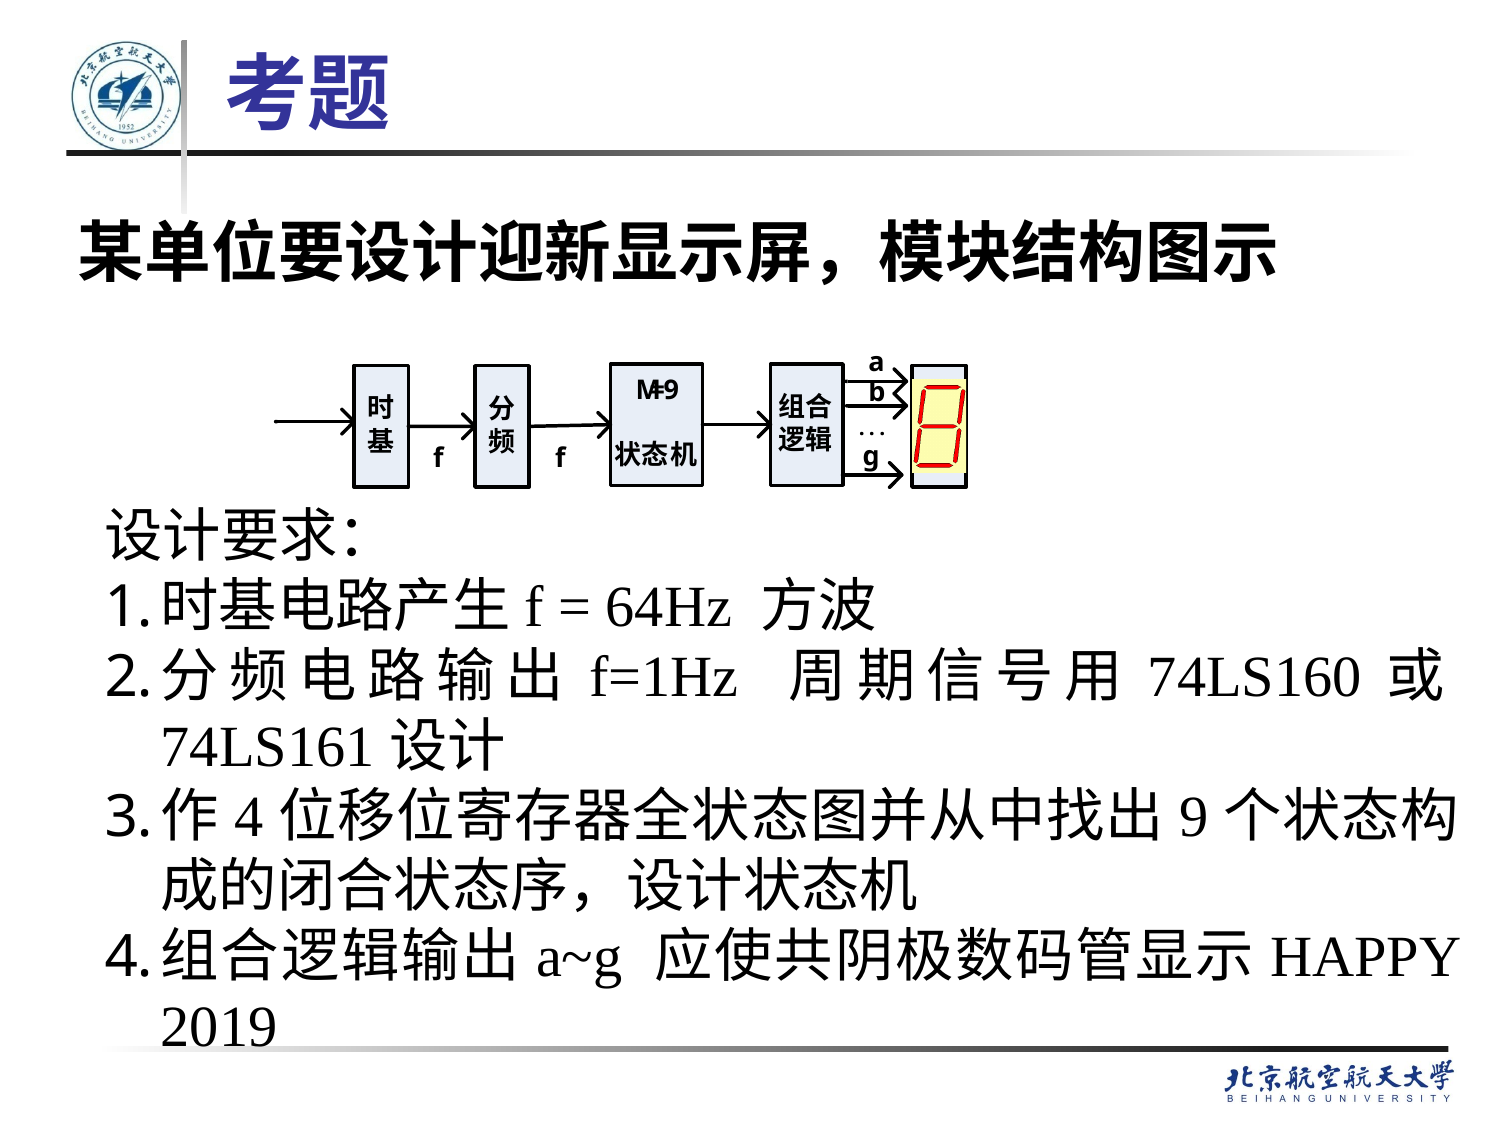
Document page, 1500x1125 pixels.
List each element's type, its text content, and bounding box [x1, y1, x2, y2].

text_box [209, 299, 1030, 549]
text_box 某单位要设计迎新显示屏，模块结构图示 [63, 202, 1401, 300]
picture [1224, 1066, 1457, 1104]
title 考题 [209, 50, 1351, 148]
text_box 设计要求： 时基电路产生f = 64Hz 方波 分频电路输出f=1Hz 周期信号用74LS160或74LS161设计 作4位移位寄存器全状态图并从中找出9个状态构成的闭合状态序，设计状态机 组合逻辑输出a~g 应使共阴极数码管显示HAPPY 2019 [89, 491, 1474, 1066]
picture [70, 40, 182, 150]
